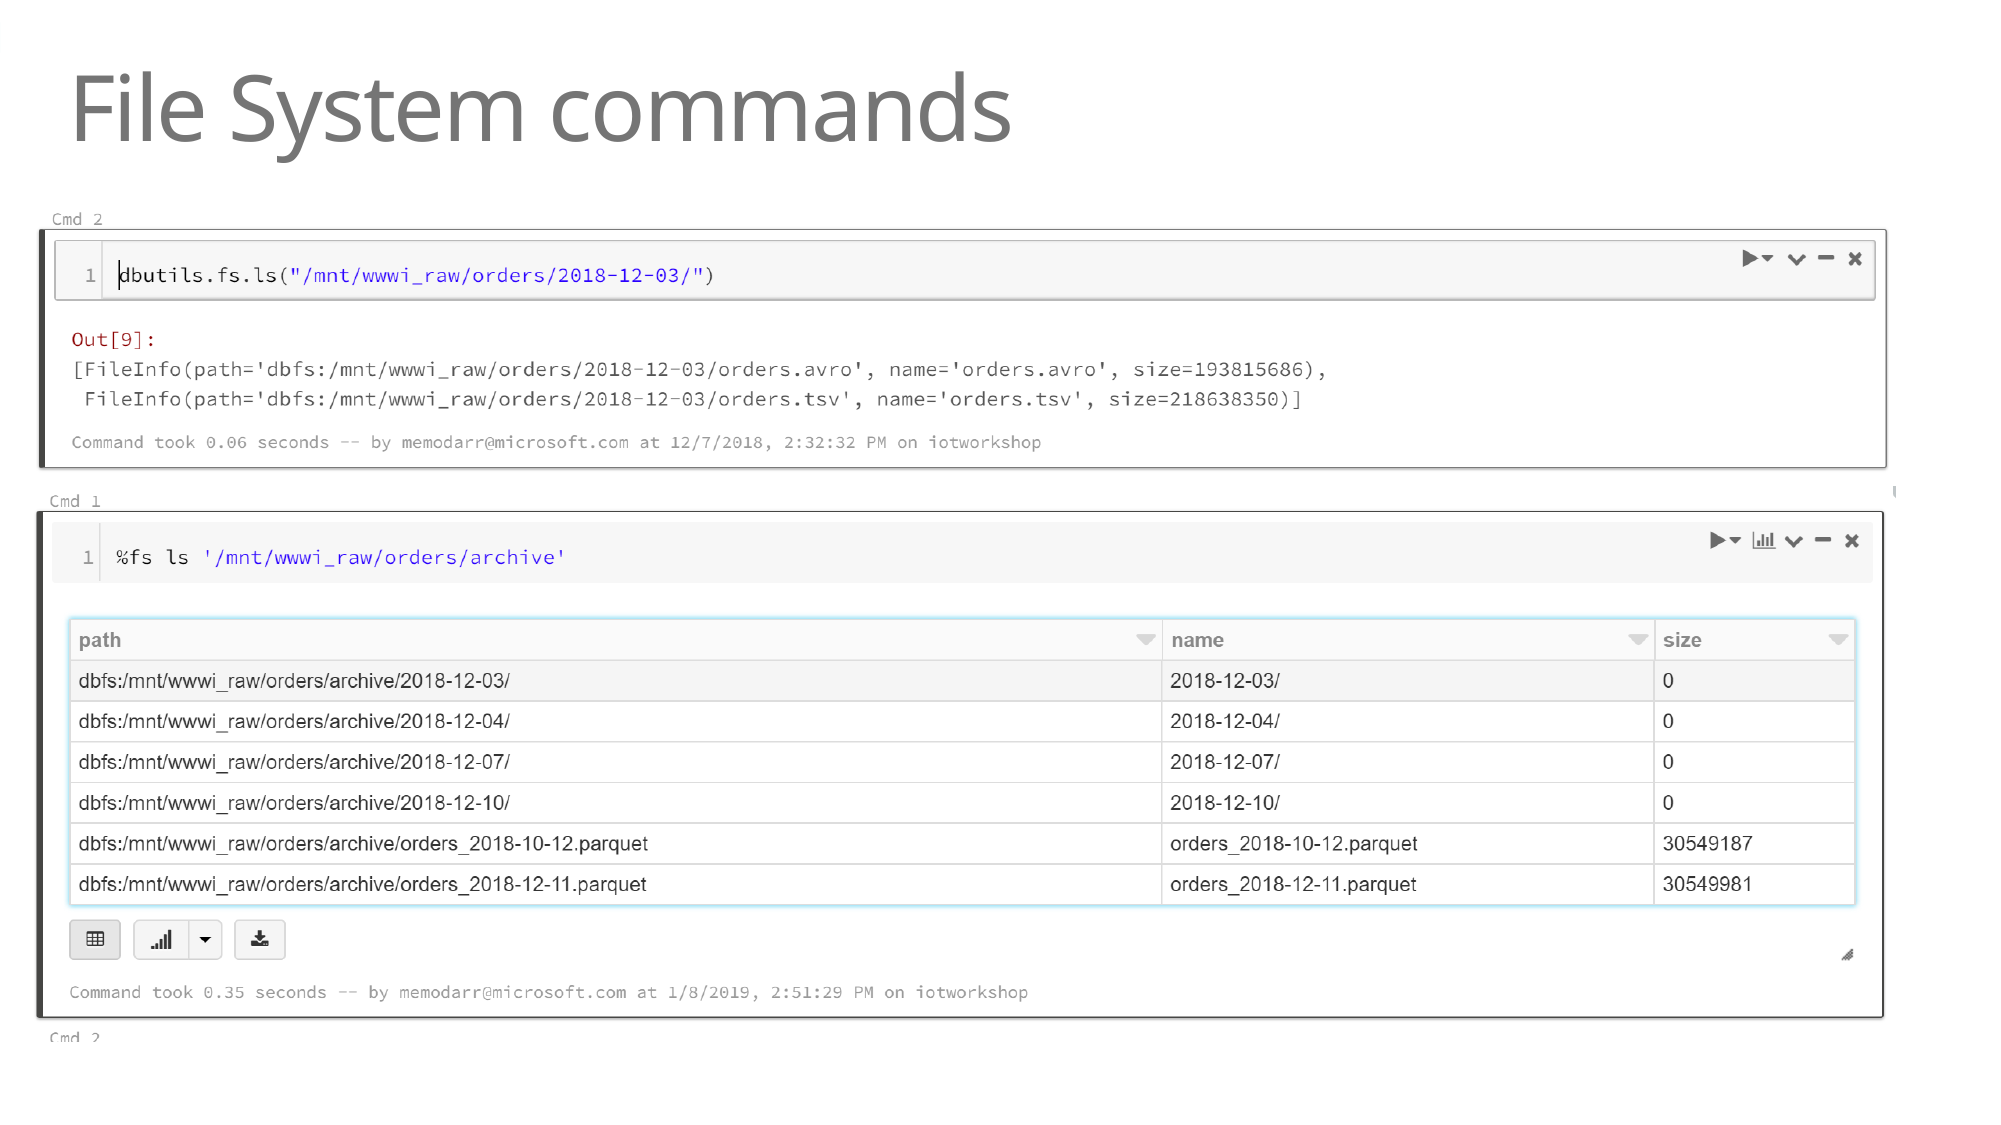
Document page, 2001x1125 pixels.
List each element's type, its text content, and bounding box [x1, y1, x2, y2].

title File System commands [44, 47, 1957, 196]
picture [29, 486, 1896, 1042]
picture [36, 203, 1889, 478]
